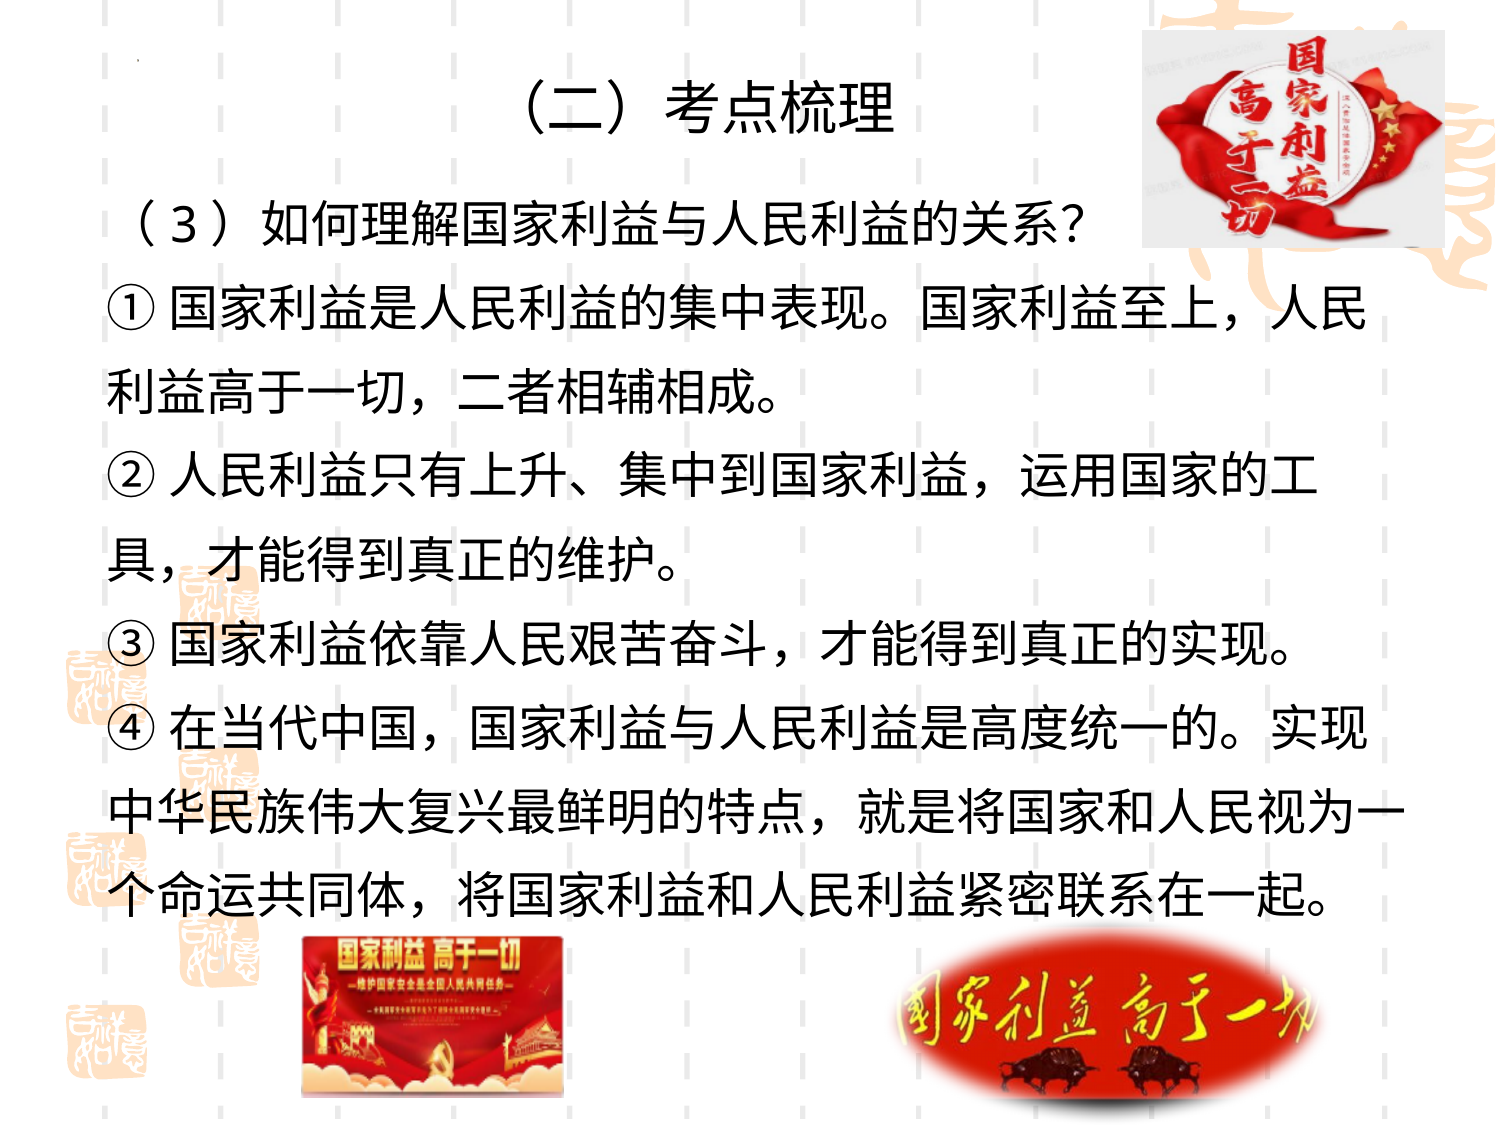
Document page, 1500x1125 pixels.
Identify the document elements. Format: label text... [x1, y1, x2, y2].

picture [300, 931, 564, 1098]
text_box （二）考点梳理 [112, 30, 1141, 160]
picture [879, 915, 1335, 1125]
picture [1142, 30, 1445, 248]
text_box （3）如何理解国家利益与人民利益的关系？ ①国家利益是人民利益的集中表现。国家利益至上，人民利益高于一切，二者相辅相成。 ②人民利益只有上升、集中到国家利益，运用国家的工具，才能得到真正的维护。 ③国家利益依靠人民艰苦奋斗，才能得到真正的实现。 ④在当代中国，国家利益与人民利益是高度统一的。实现中华民族伟大复兴最鲜明的特点，就是将国家和人民视为一个命运共同体，将国家利益和人民利益紧密联系在一起。 [91, 160, 1422, 932]
